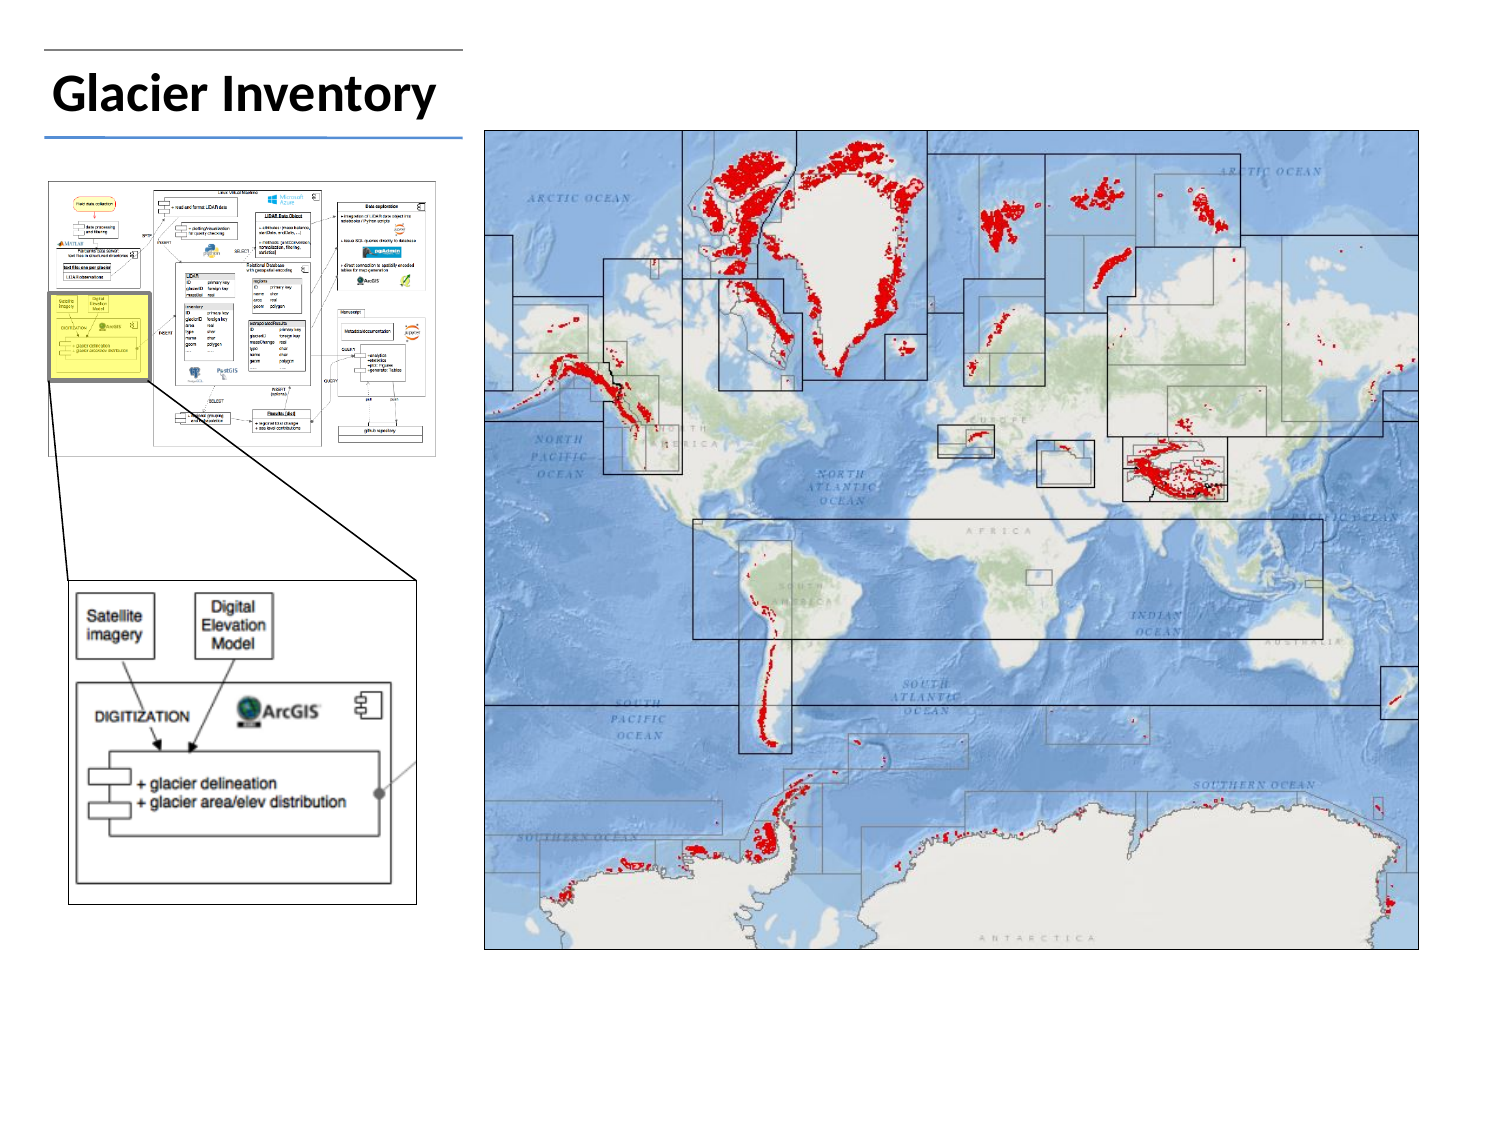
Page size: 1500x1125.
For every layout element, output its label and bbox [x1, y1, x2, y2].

list [48, 180, 436, 457]
text_box [48, 380, 69, 582]
picture [483, 130, 1419, 951]
picture [67, 580, 417, 905]
text_box [147, 380, 417, 582]
text_box [37, 49, 901, 139]
